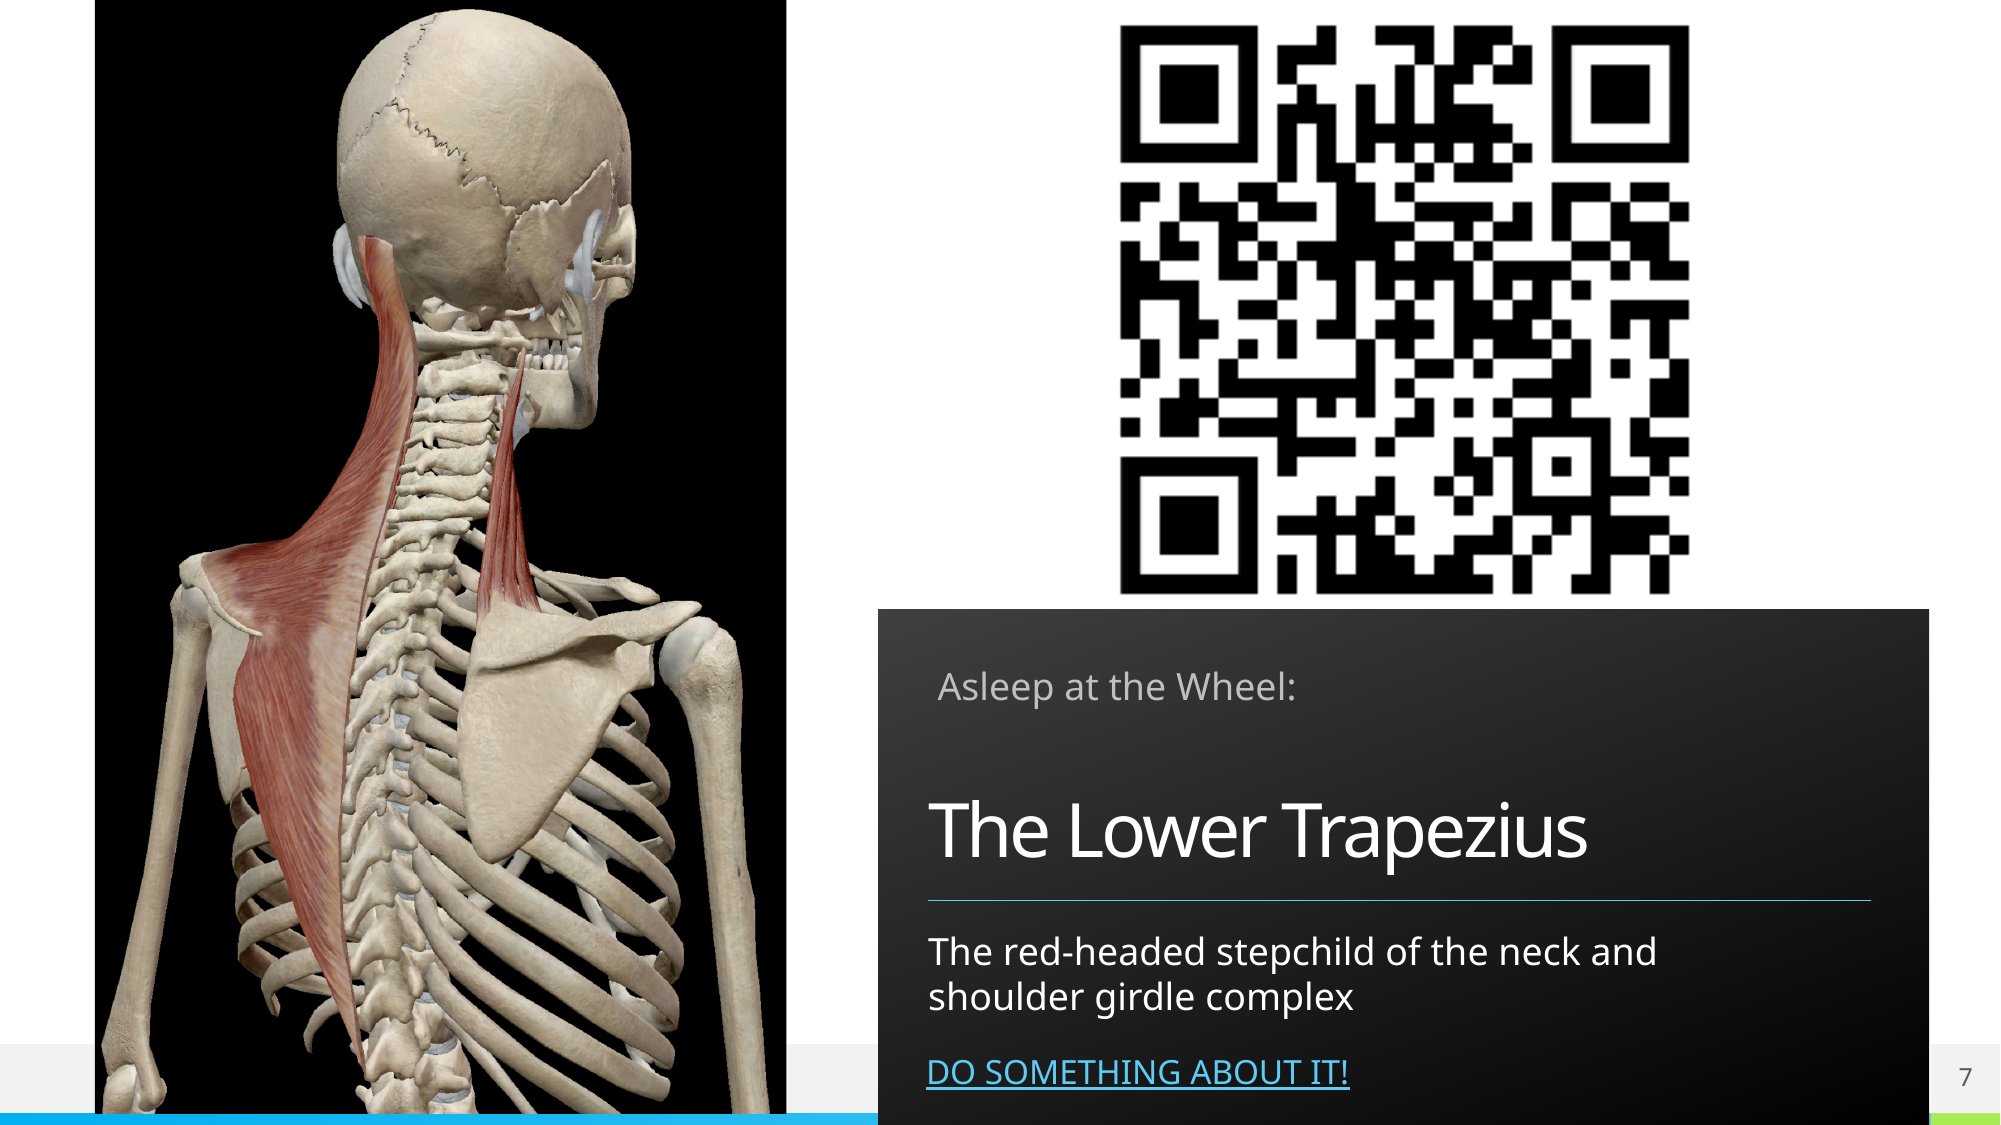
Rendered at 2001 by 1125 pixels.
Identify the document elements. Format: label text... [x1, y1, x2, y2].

slide_number 7 [1931, 1044, 2000, 1114]
list The red-headed stepchild of the neck and shoulder girdle complex [928, 928, 1698, 1112]
picture [1099, 0, 1710, 608]
title The Lower Trapezius [928, 653, 1872, 874]
picture [94, 0, 787, 1114]
text_box DO SOMETHING ABOUT IT! [911, 1044, 1474, 1105]
text_box Asleep at the Wheel: [922, 655, 1312, 716]
